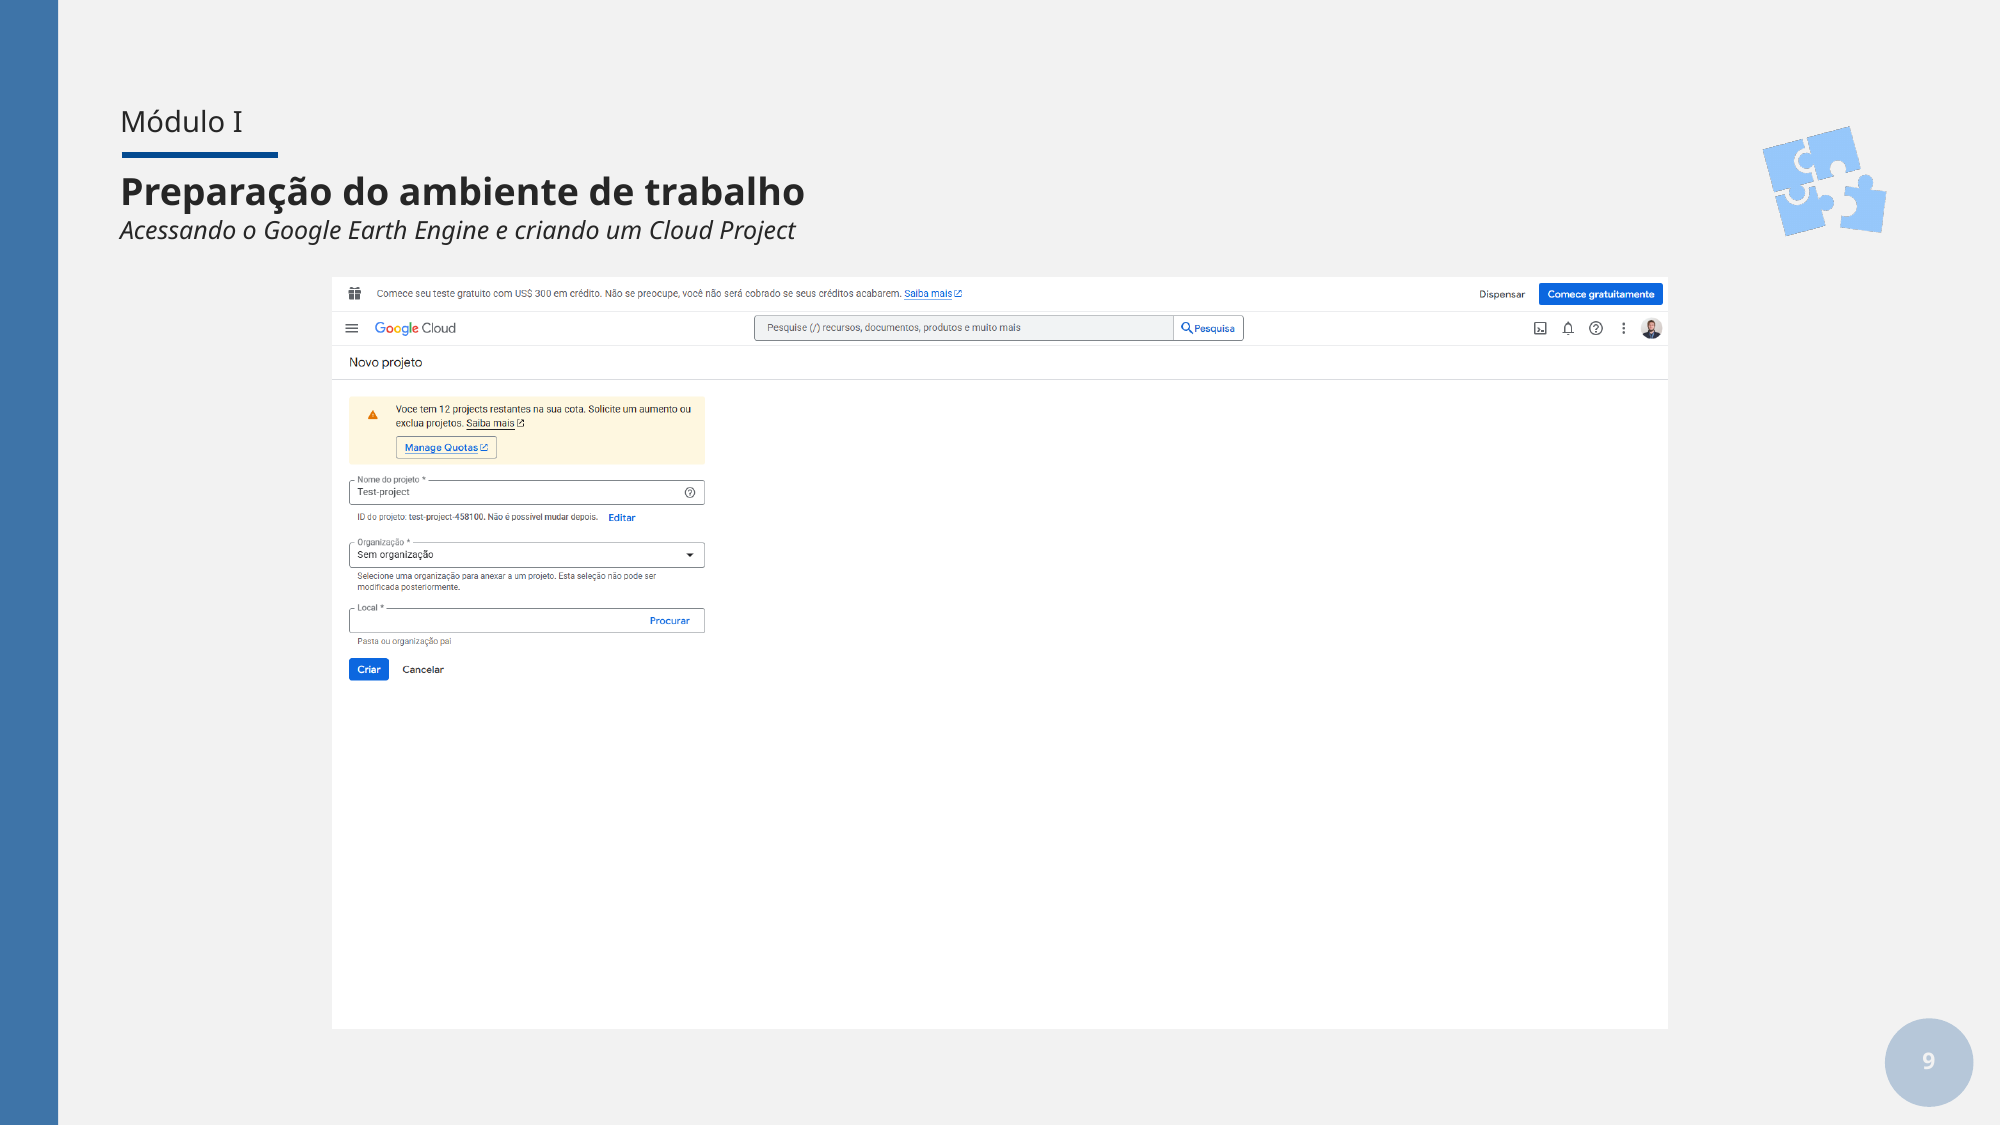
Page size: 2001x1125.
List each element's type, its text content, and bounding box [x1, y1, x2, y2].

picture [332, 277, 1668, 1029]
text_box [0, 0, 59, 1125]
title Módulo I [105, 91, 279, 155]
picture [1737, 97, 1920, 281]
text_box Preparação do ambiente de trabalho [105, 161, 1000, 200]
text_box Acessando o Google Earth Engine e criando um Cloud Project [105, 200, 1000, 264]
text_box 9 [1883, 1017, 1975, 1108]
